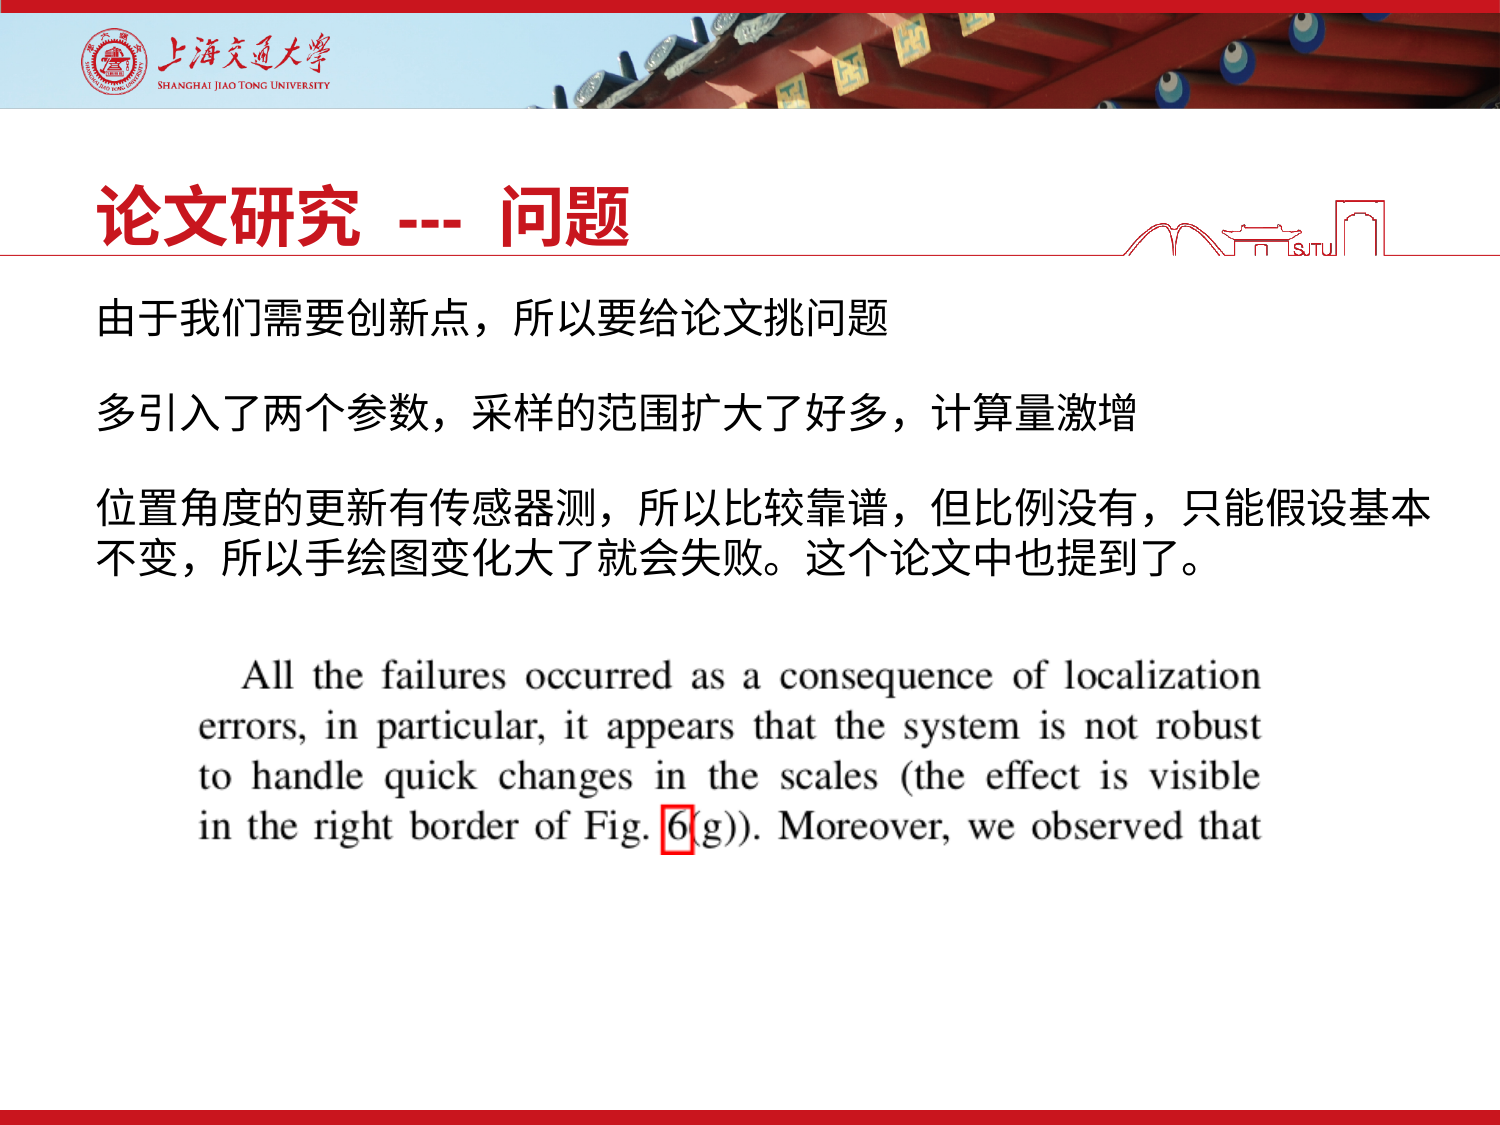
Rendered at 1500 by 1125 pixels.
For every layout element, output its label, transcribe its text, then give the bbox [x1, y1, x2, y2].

picture [0, 0, 1500, 109]
text_box 论文研究 --- 问题 [81, 159, 1455, 254]
picture [0, 200, 1500, 256]
picture [179, 656, 1273, 856]
text_box 由于我们需要创新点，所以要给论文挑问题 多引入了两个参数，采样的范围扩大了好多，计算量激增 位置角度的更新有传感器测，所以比较靠谱，但比例没有，只能假设基本不变，所以手绘图变化大了就会失败。这个论文中也提到了。 [81, 276, 1455, 1084]
